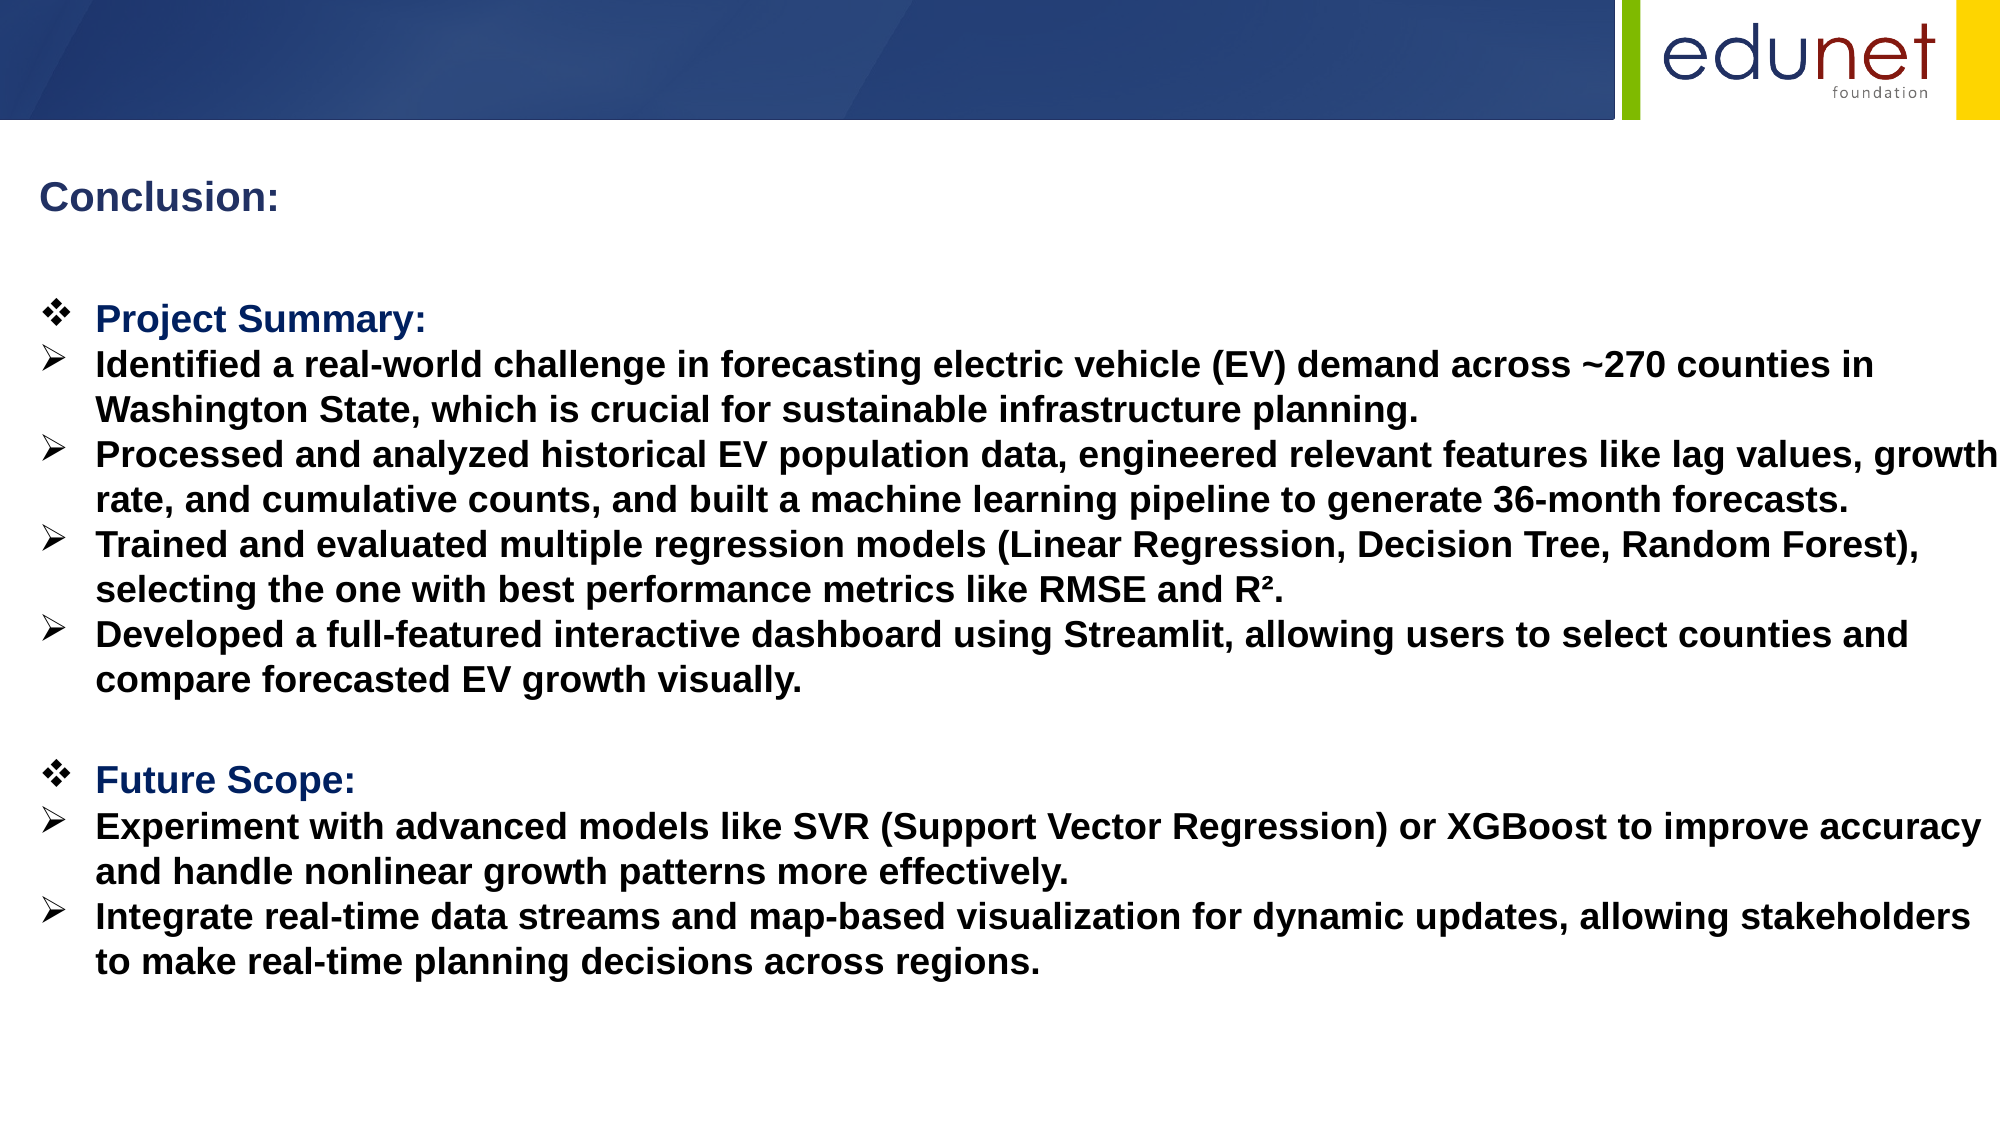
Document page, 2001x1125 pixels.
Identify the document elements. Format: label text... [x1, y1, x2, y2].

text_box Future Scope: Experiment with advanced models like SVR (Support Vector Regression) or XGBoost to improve accuracy and handle nonlinear growth patterns more effectively. Integrate real-time data streams and map-based visualization for dynamic updates, allowing stakeholders to make real-time planning decisions across regions. [24, 747, 2000, 989]
text_box Conclusion: [24, 162, 1026, 227]
text_box Project Summary: Identified a real-world challenge in forecasting electric vehicle (EV) demand across ~270 counties in Washington State, which is crucial for sustainable infrastructure planning. Processed and analyzed historical EV population data, engineered relevant features like lag values, growth rate, and cumulative counts, and built a machine learning pipeline to generate 36-month forecasts. Trained and evaluated multiple regression models (Linear Regression, Decision Tree, Random Forest), selecting the one with best performance metrics like RMSE and R². Developed a full-featured interactive dashboard using Streamlit, allowing users to select counties and compare forecasted EV growth visually. [24, 286, 2000, 708]
picture [1652, 12, 1948, 108]
